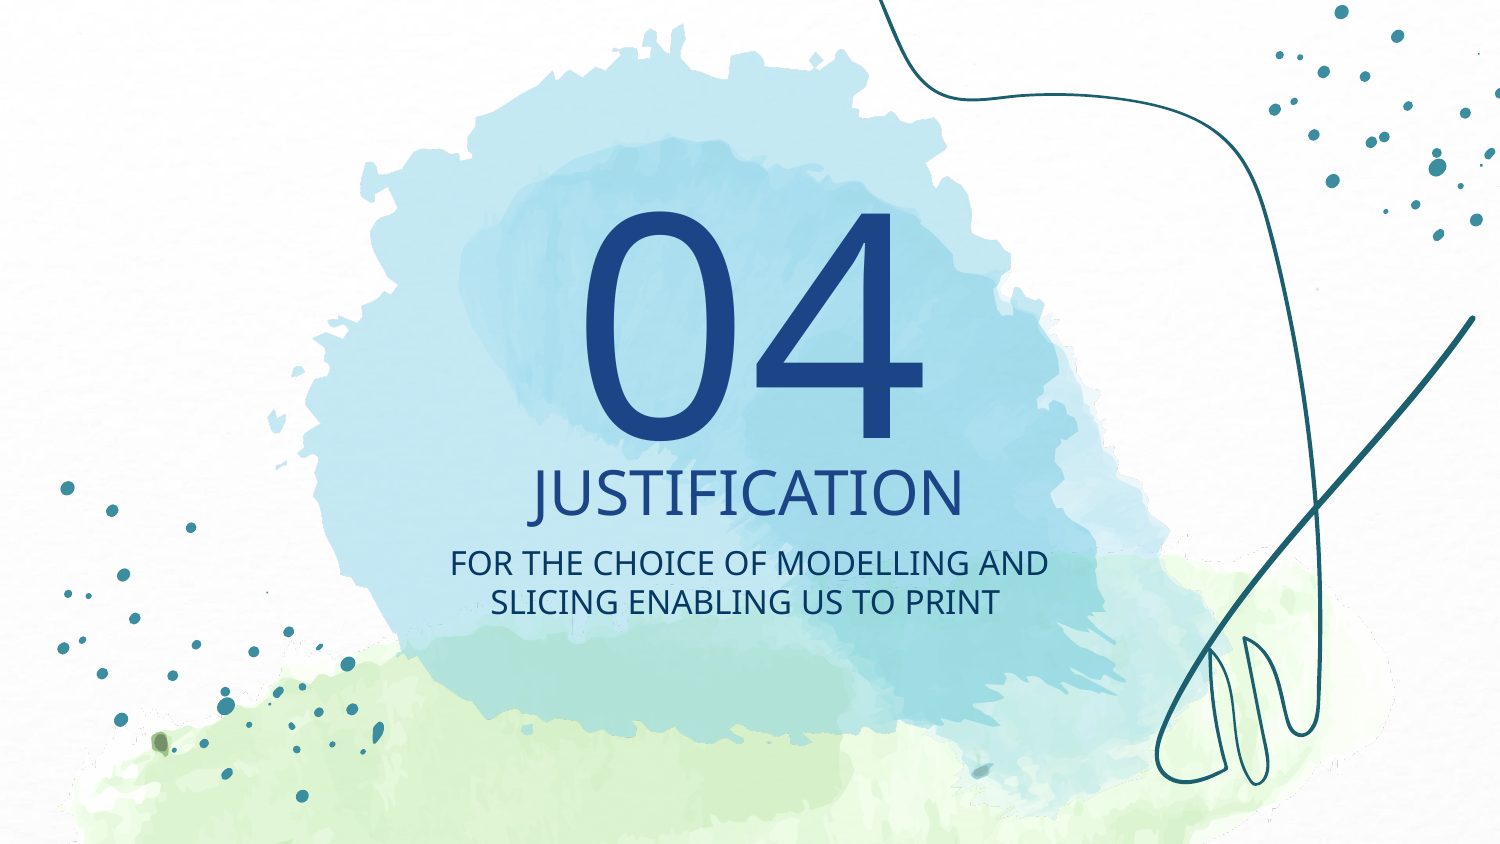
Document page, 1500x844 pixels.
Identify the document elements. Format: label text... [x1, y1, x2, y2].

subtitle FOR THE CHOICE OF MODELLING AND SLICING ENABLING US TO PRINT [434, 556, 1066, 653]
title JUSTIFICATION [434, 425, 1066, 556]
picture [1159, 653, 1224, 780]
picture [1211, 516, 1318, 783]
title 04 [434, 166, 1066, 425]
picture [0, 0, 1500, 844]
